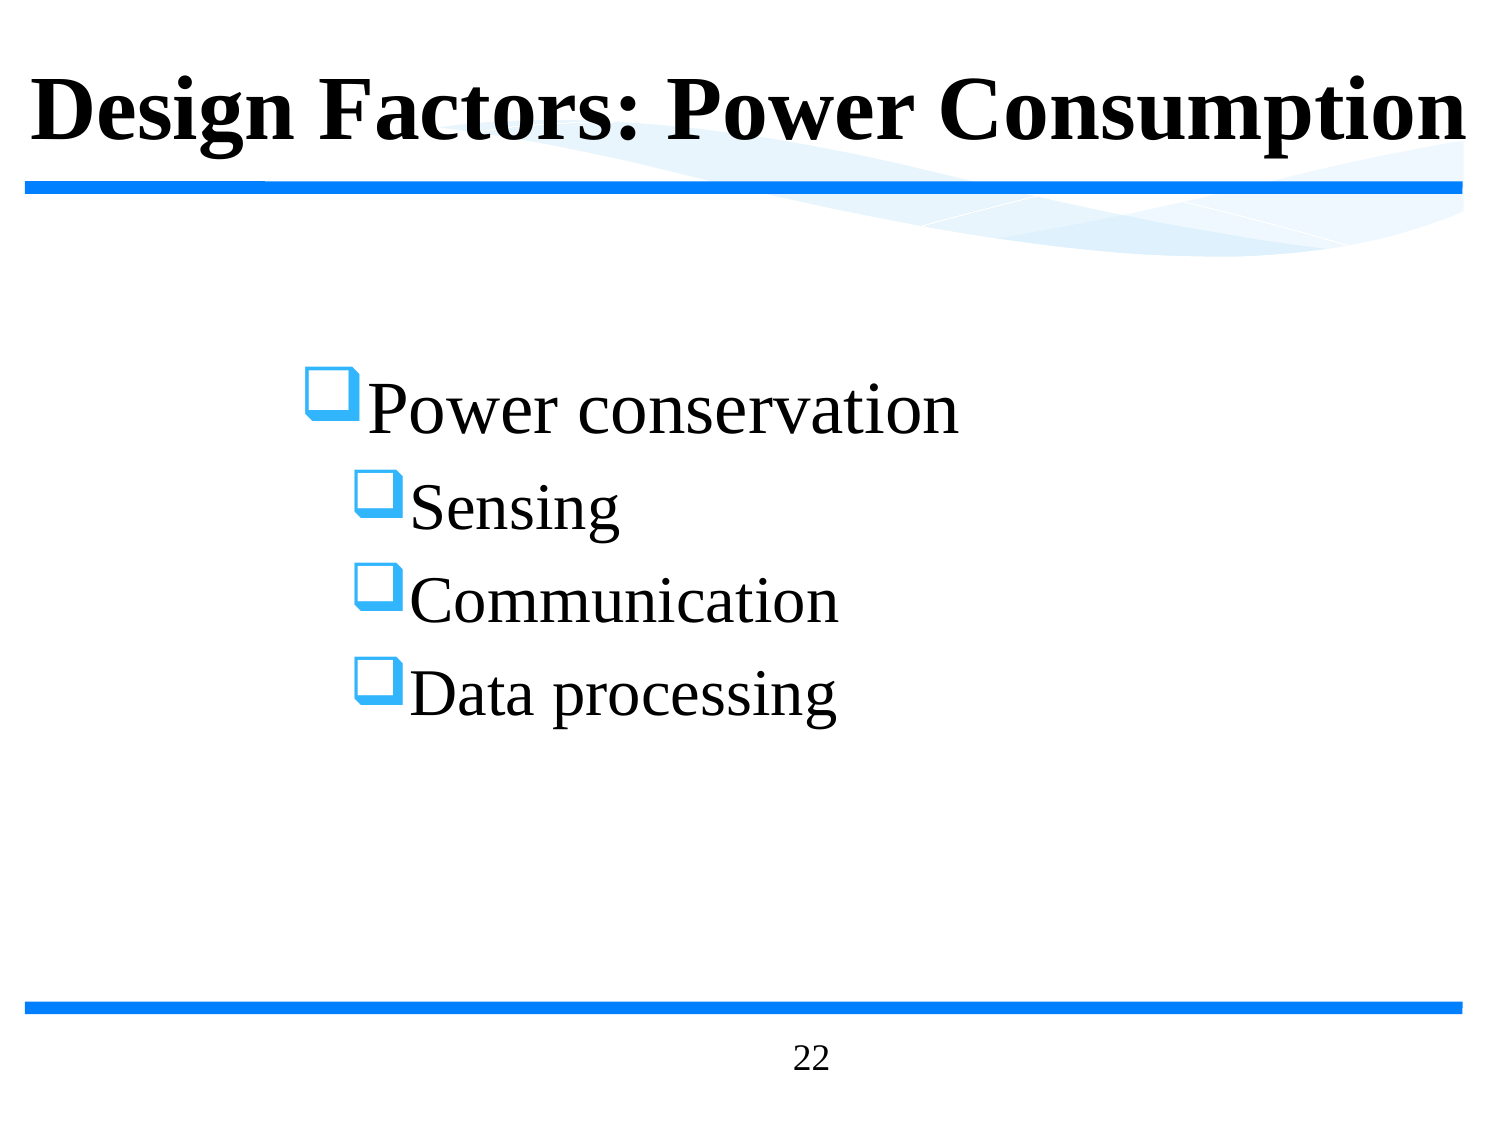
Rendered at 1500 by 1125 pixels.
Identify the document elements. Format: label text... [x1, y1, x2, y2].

list Power conservation Sensing Communication Data processing [284, 351, 1383, 918]
slide_number 22 [654, 1025, 846, 1086]
title Design Factors: Power Consumption [0, 0, 1500, 206]
